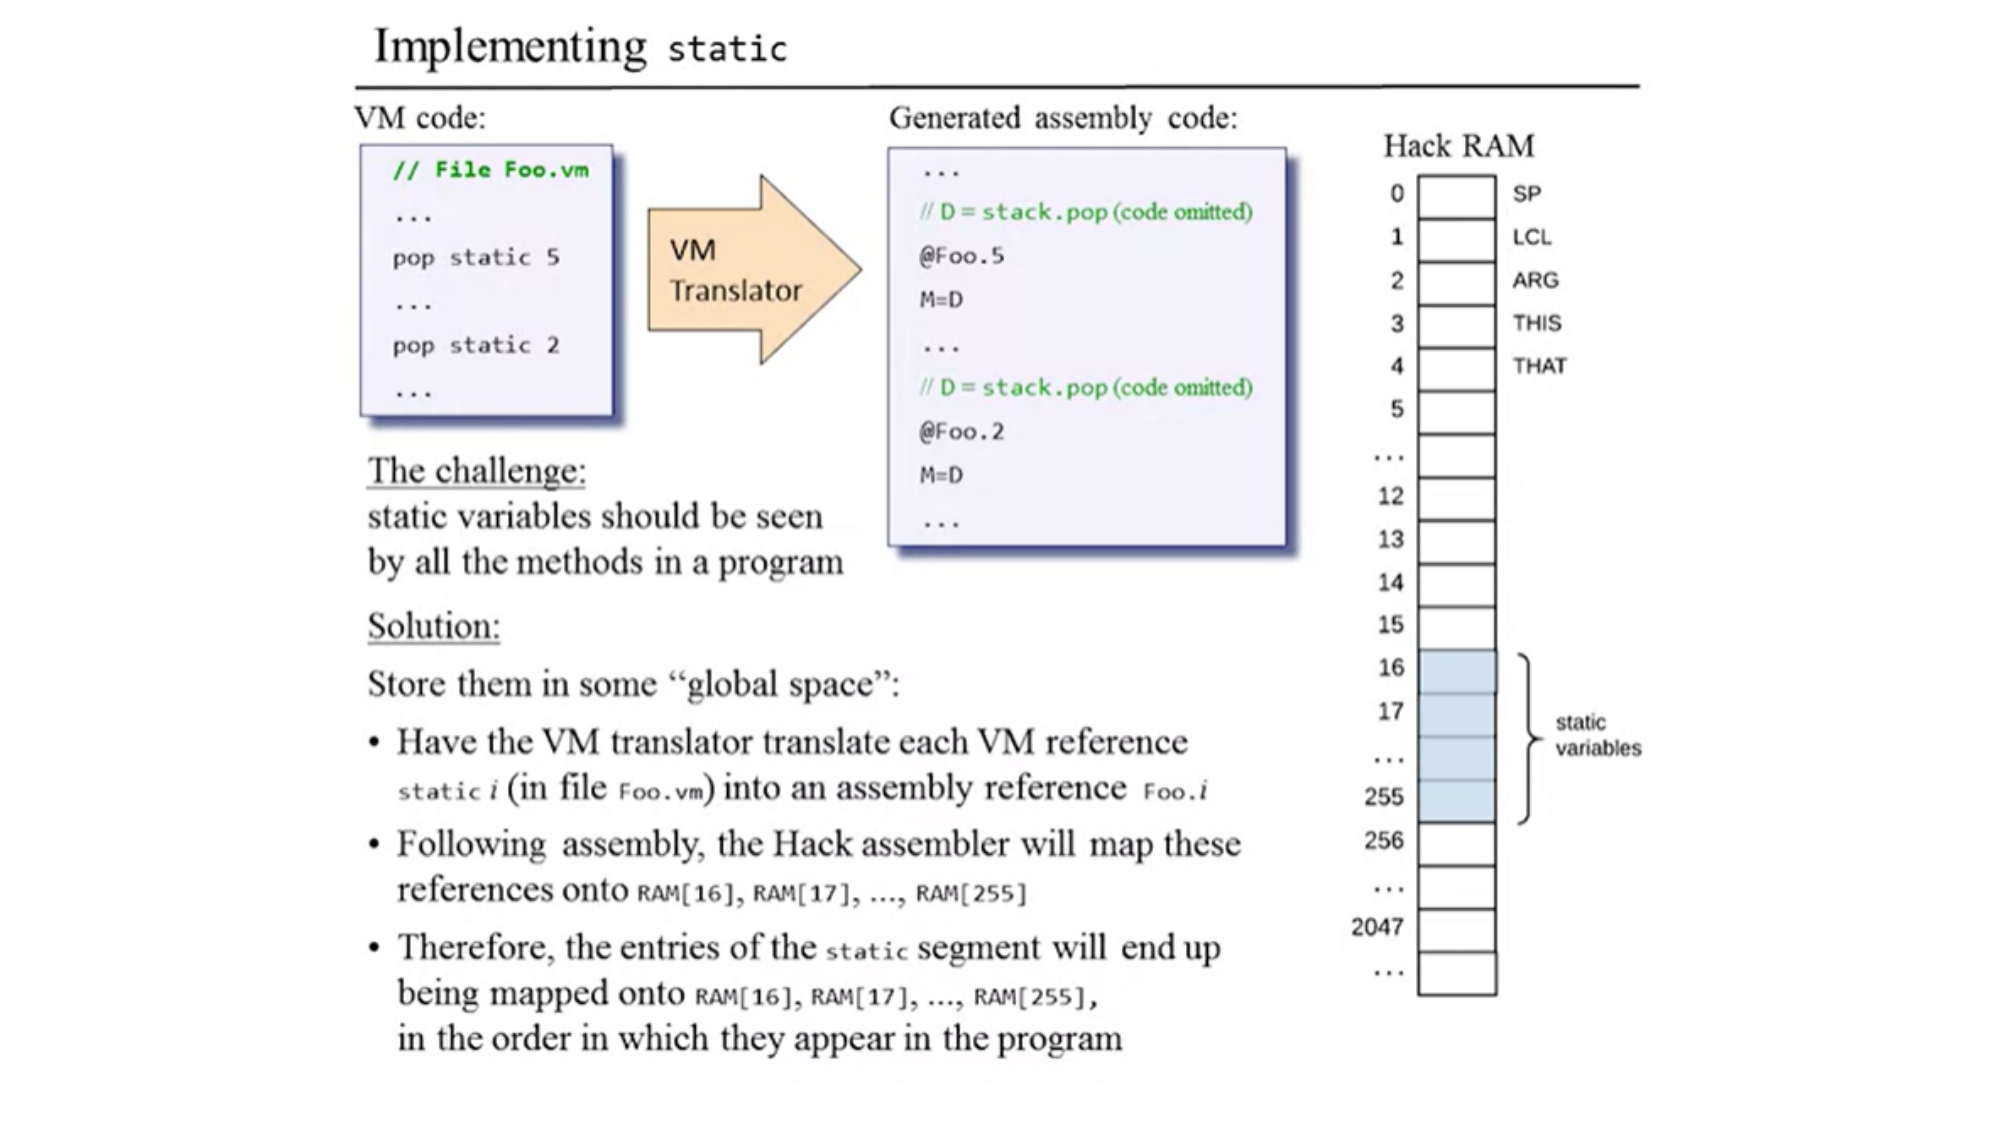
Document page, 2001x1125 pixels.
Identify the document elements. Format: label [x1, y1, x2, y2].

picture [311, 10, 1650, 1084]
